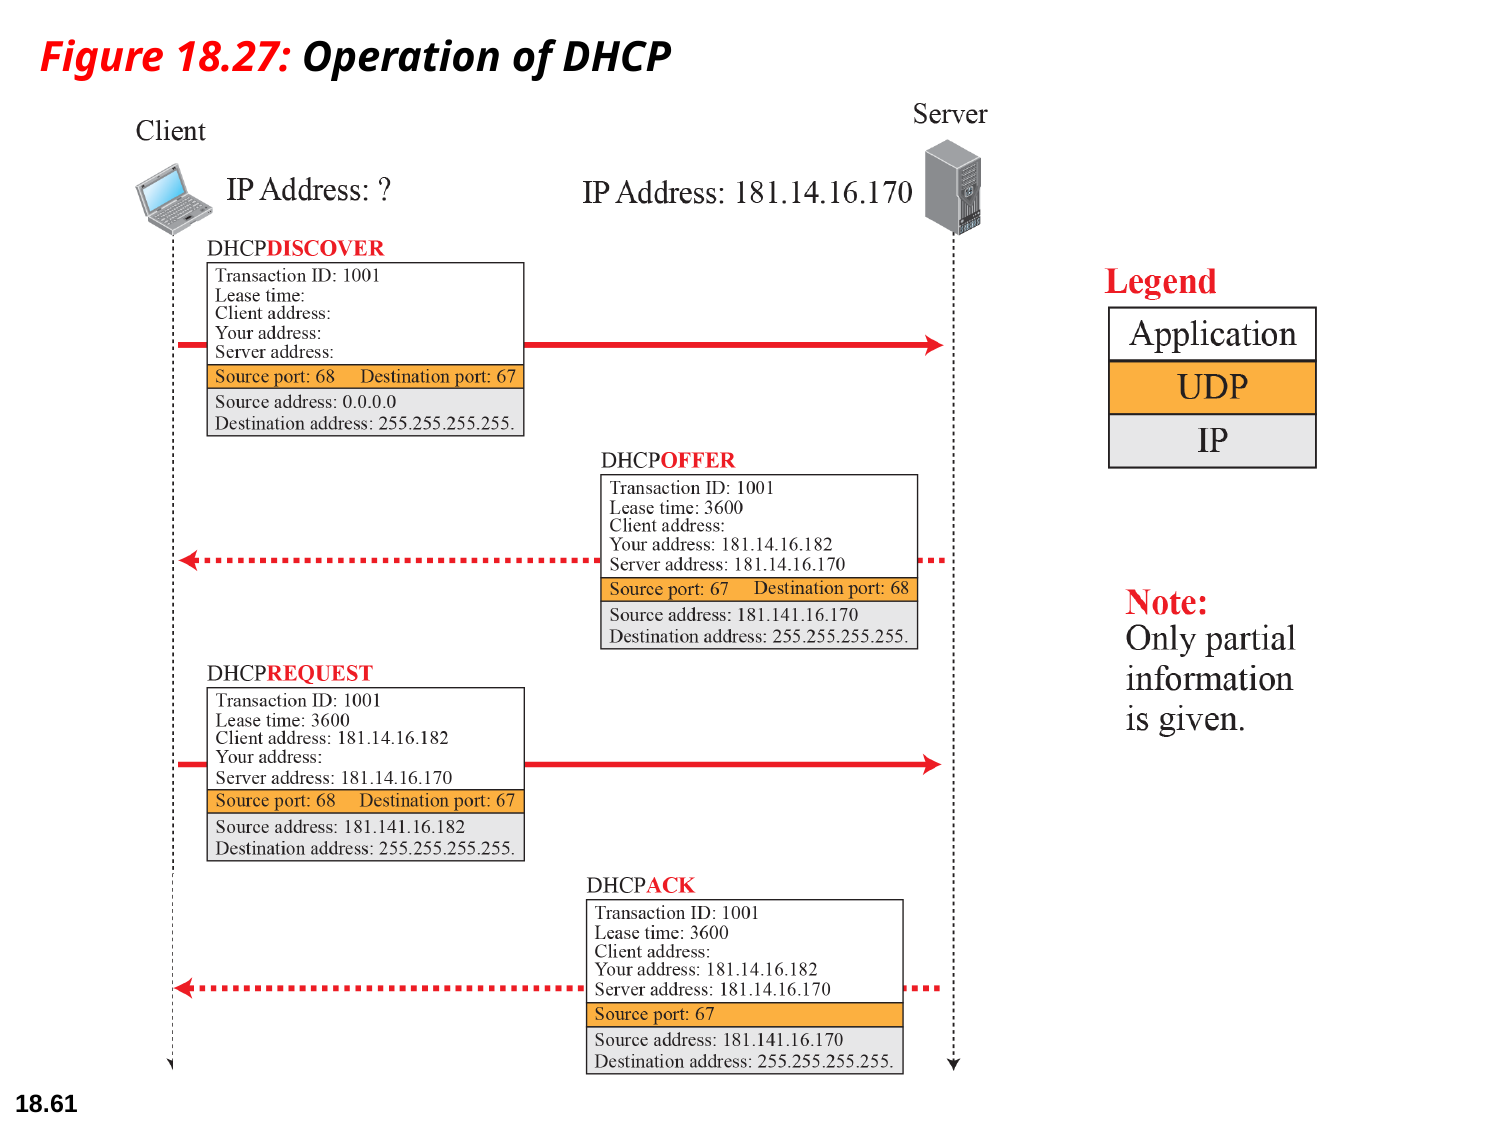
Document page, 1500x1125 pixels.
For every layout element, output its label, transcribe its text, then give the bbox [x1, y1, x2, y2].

picture [134, 99, 988, 1075]
picture [1103, 262, 1317, 470]
picture [225, 173, 392, 210]
text_box Figure 18.27: Operation of DHCP [24, 22, 1363, 87]
slide_number 18.61 [0, 1049, 313, 1125]
picture [1124, 583, 1297, 742]
